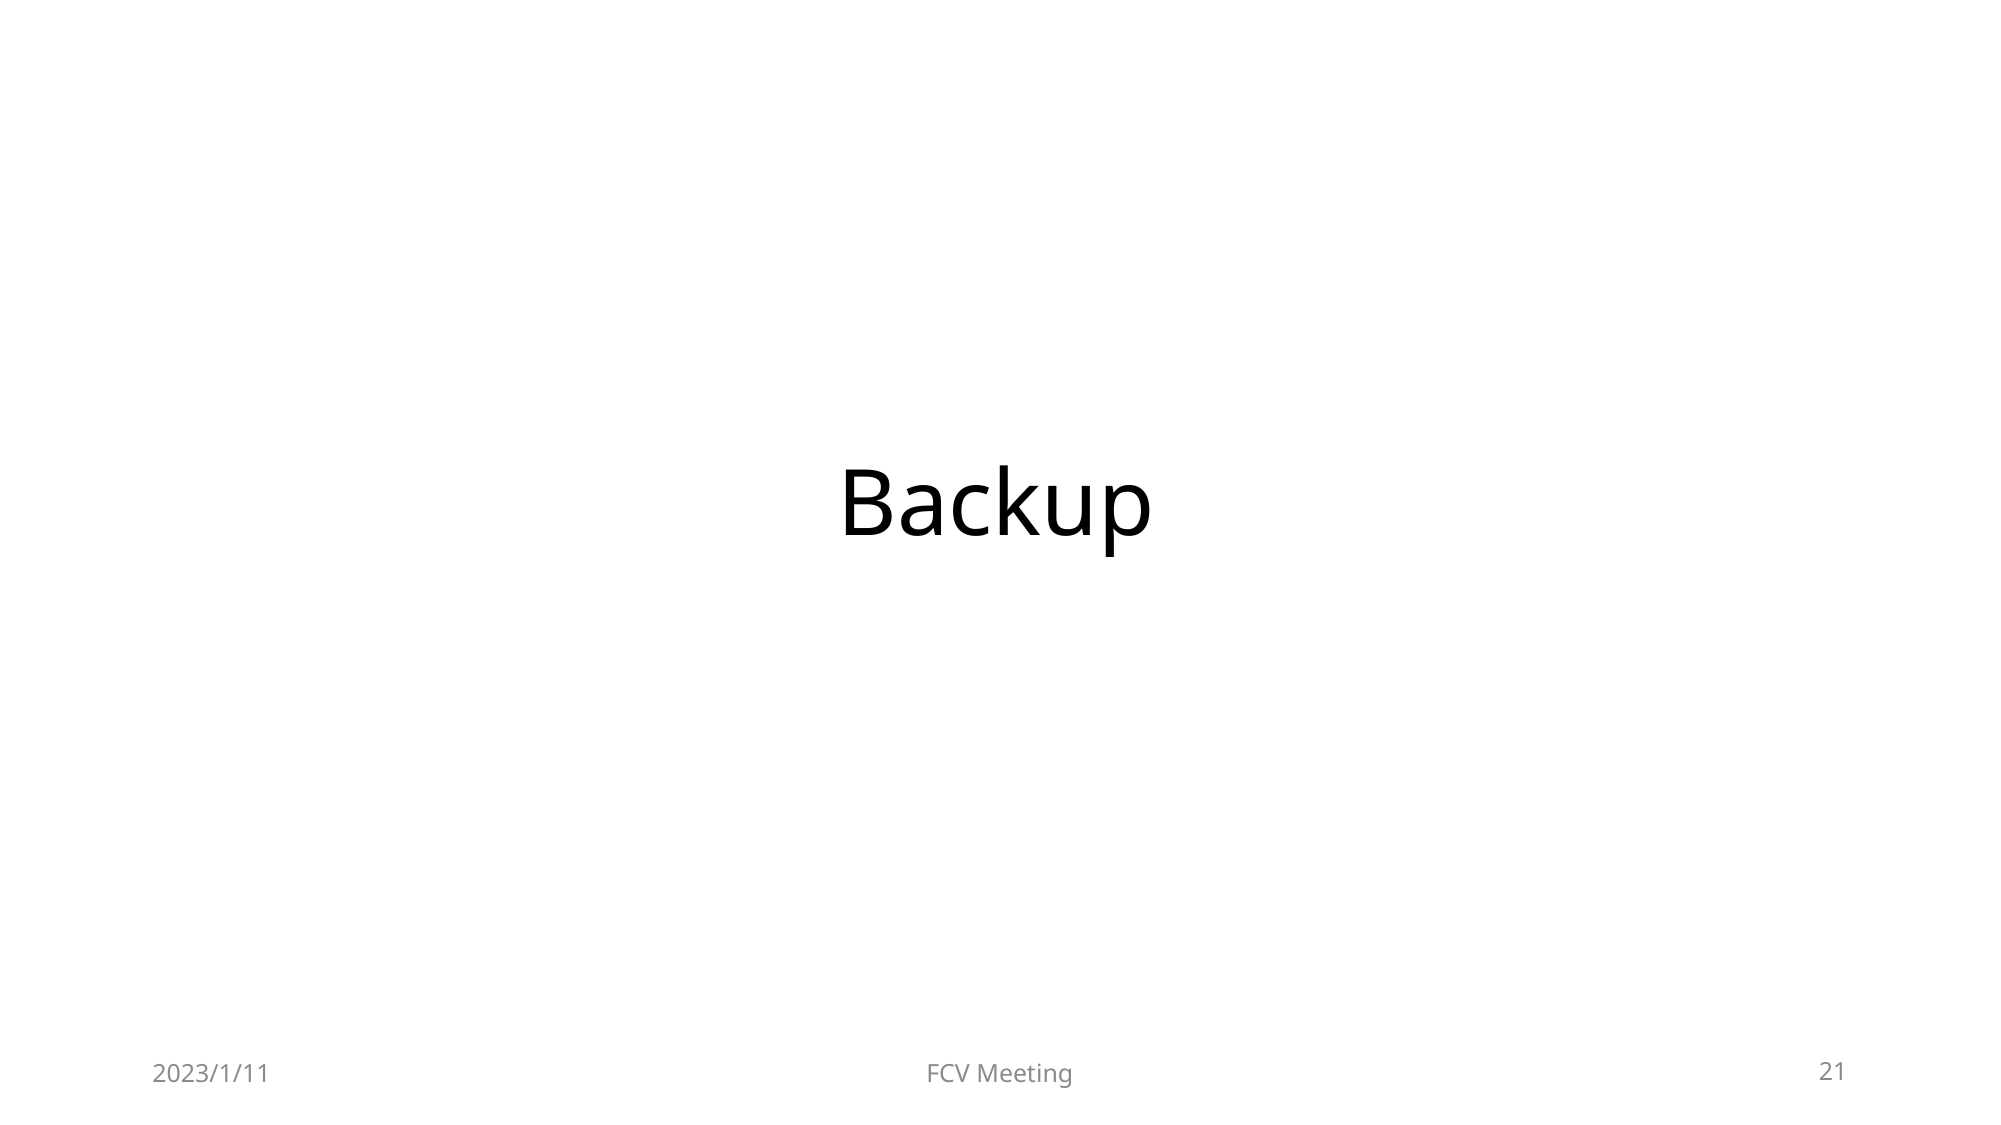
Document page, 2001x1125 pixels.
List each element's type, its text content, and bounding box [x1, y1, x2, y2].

footer FCV Meeting [662, 1042, 1338, 1103]
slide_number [137, 1042, 588, 1103]
slide_number 21 [1412, 1042, 1863, 1103]
text_box Backup [822, 436, 1177, 561]
